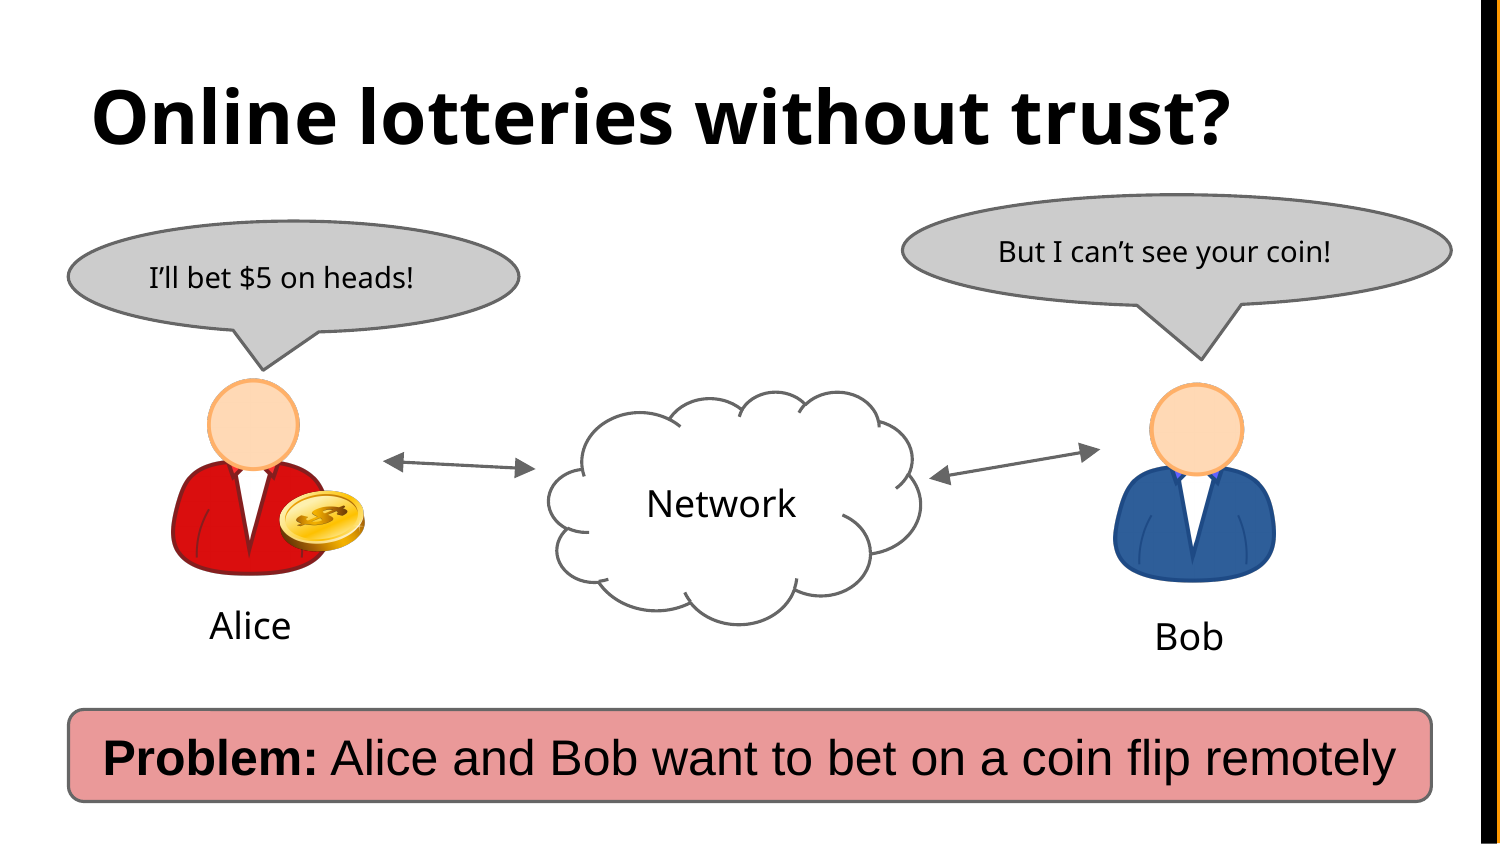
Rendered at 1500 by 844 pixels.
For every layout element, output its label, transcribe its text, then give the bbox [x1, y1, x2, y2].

text_box Alice [184, 587, 317, 650]
text_box Network [548, 392, 921, 625]
picture [170, 378, 378, 577]
text_box Bob [1123, 597, 1255, 660]
text_box I’ll bet $5 on heads! [68, 221, 519, 371]
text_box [928, 448, 1101, 479]
text_box But I can’t see your coin! [902, 194, 1452, 360]
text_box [382, 460, 536, 470]
text_box Problem: Alice and Bob want to bet on a coin flip remotely [68, 709, 1432, 802]
picture [1113, 381, 1276, 584]
title Online lotteries without trust? [75, 33, 1452, 175]
